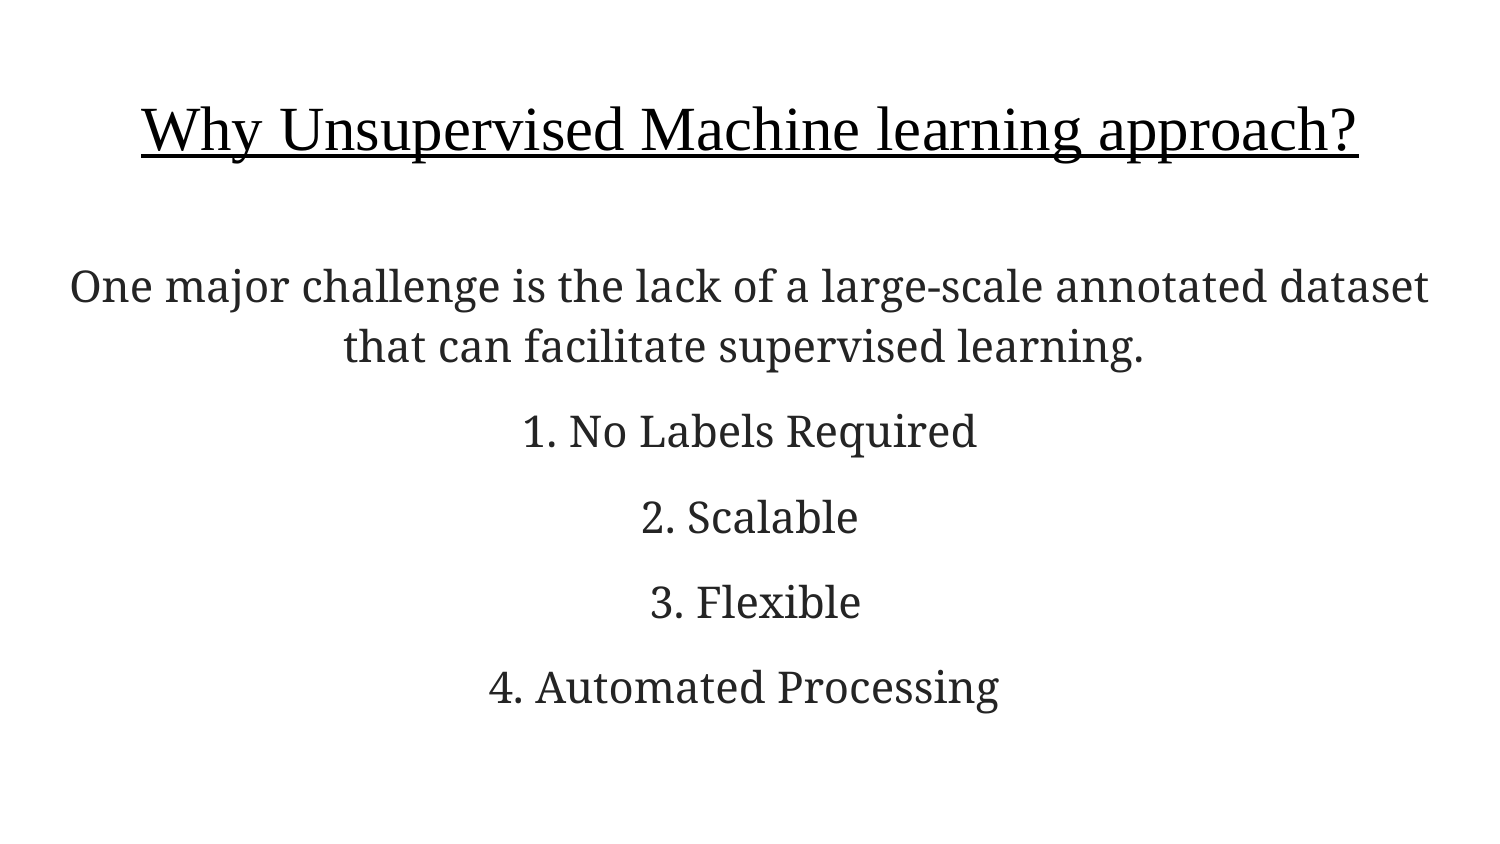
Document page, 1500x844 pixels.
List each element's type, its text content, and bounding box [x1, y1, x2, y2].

list One major challenge is the lack of a large-scale annotated dataset that can facilitate supervised learning. 1. No Labels Required 2. Scalable 3. Flexible 4. Automated Processing [51, 235, 1449, 755]
title Why Unsupervised Machine learning approach? [51, 72, 1449, 167]
